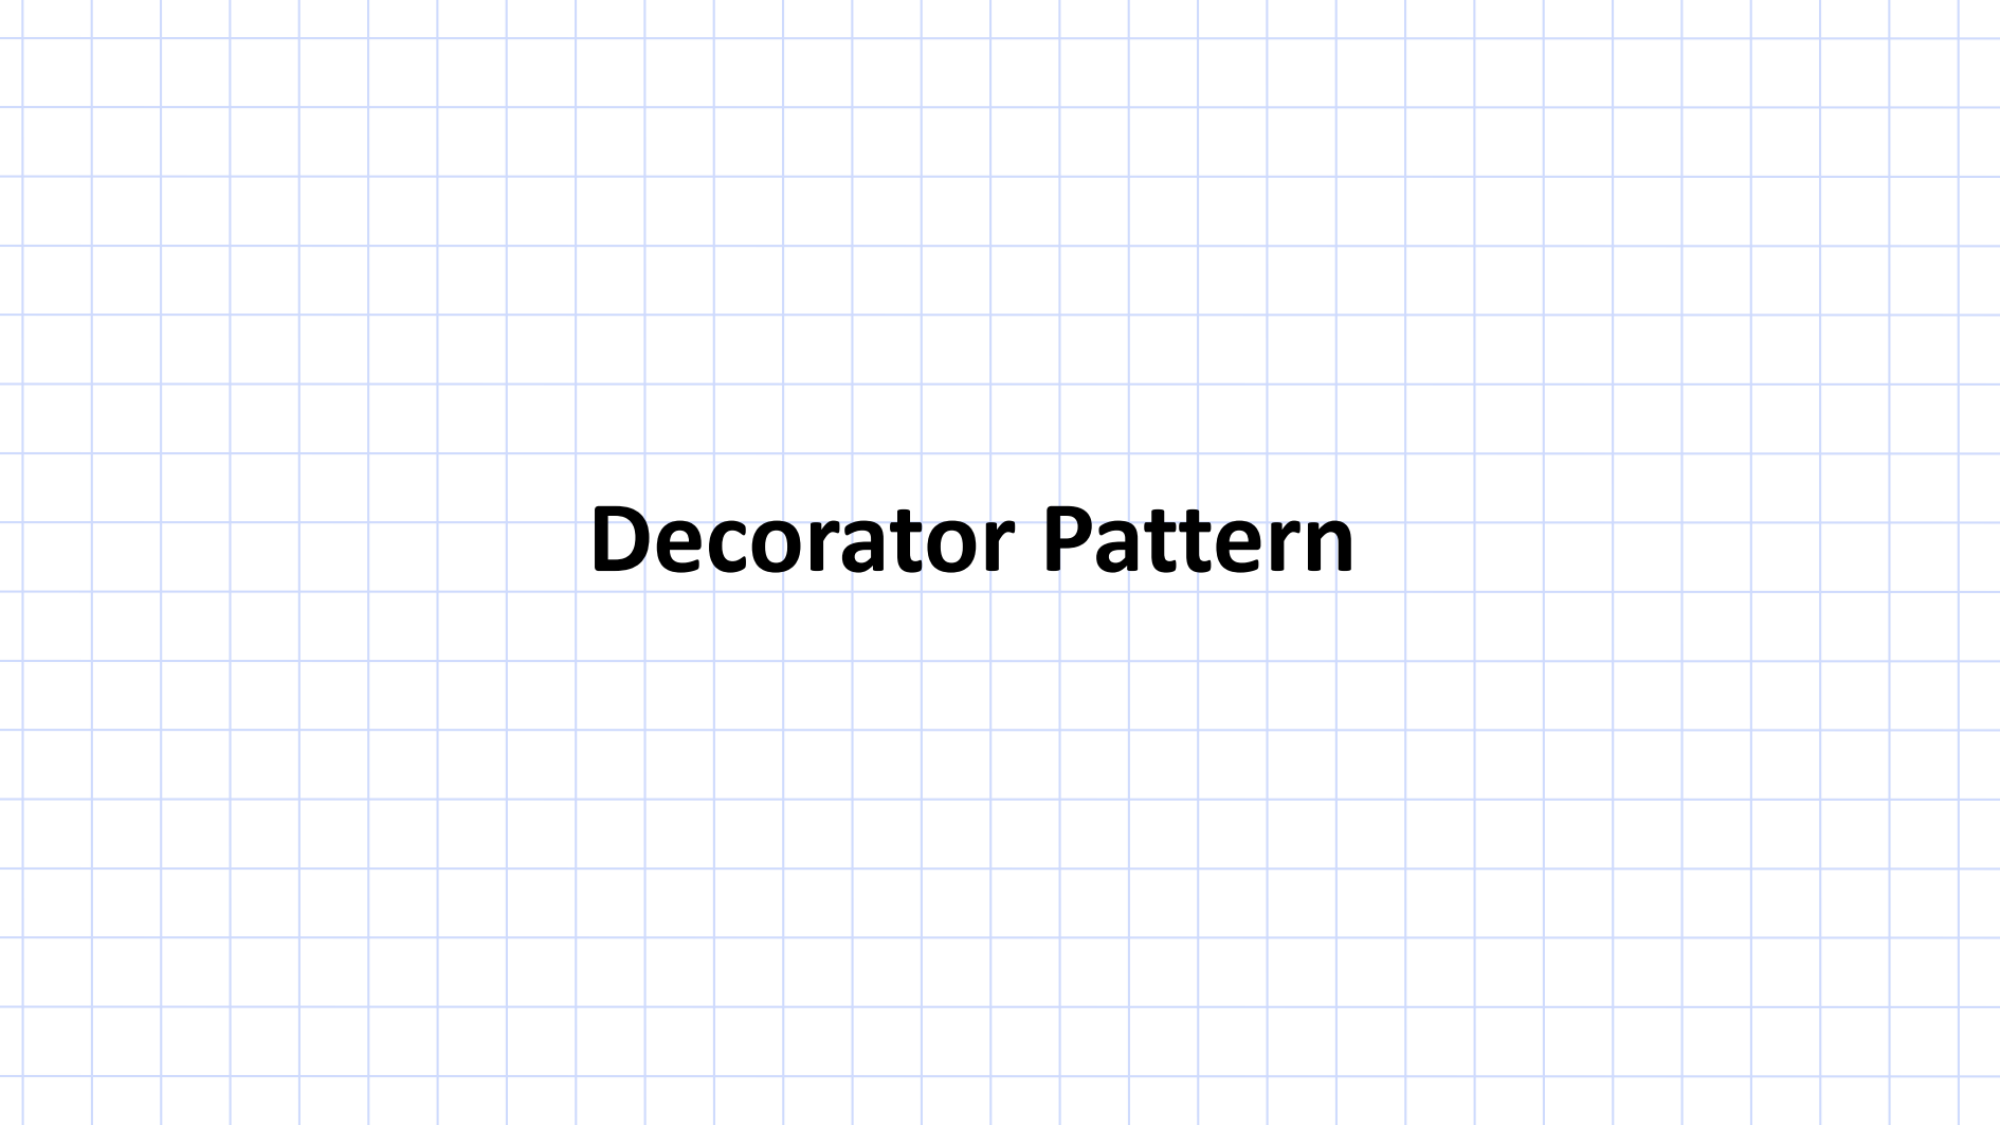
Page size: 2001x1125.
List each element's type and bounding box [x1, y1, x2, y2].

list [0, 0, 2000, 1125]
